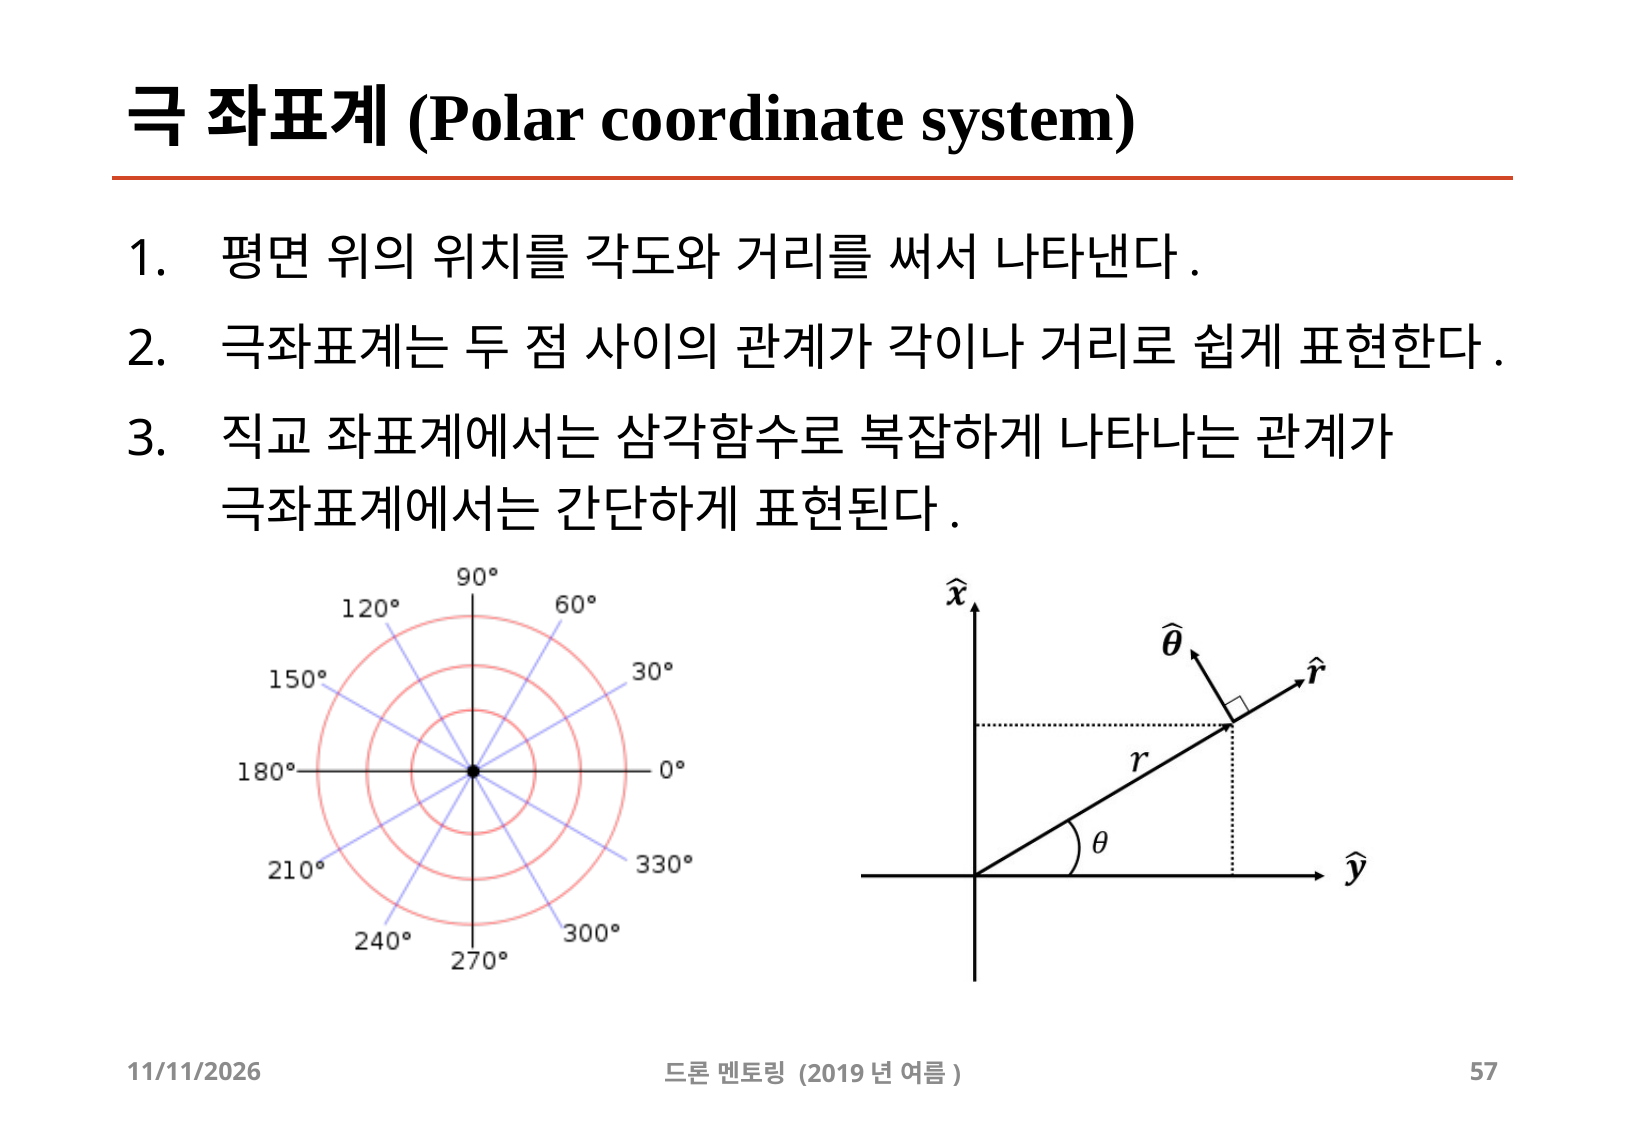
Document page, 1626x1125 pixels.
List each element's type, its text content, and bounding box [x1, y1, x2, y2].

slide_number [111, 1042, 303, 1103]
slide_number 57 [1433, 1042, 1514, 1103]
picture [861, 565, 1395, 982]
footer 드론 멘토링 (2019년 여름) [538, 1042, 1087, 1103]
list 평면 위의 위치를 각도와 거리를 써서 나타낸다. 극좌표계는 두 점 사이의 관계가 각이나 거리로 쉽게 표현한다. 직교 좌표계에서는 삼각함수로 복잡하게 나타나는 관계가 극좌표계에서는 간단하게 표현된다. [111, 205, 1514, 551]
title 극 좌표계(Polar coordinate system) [111, 59, 1514, 179]
picture [230, 527, 722, 1019]
